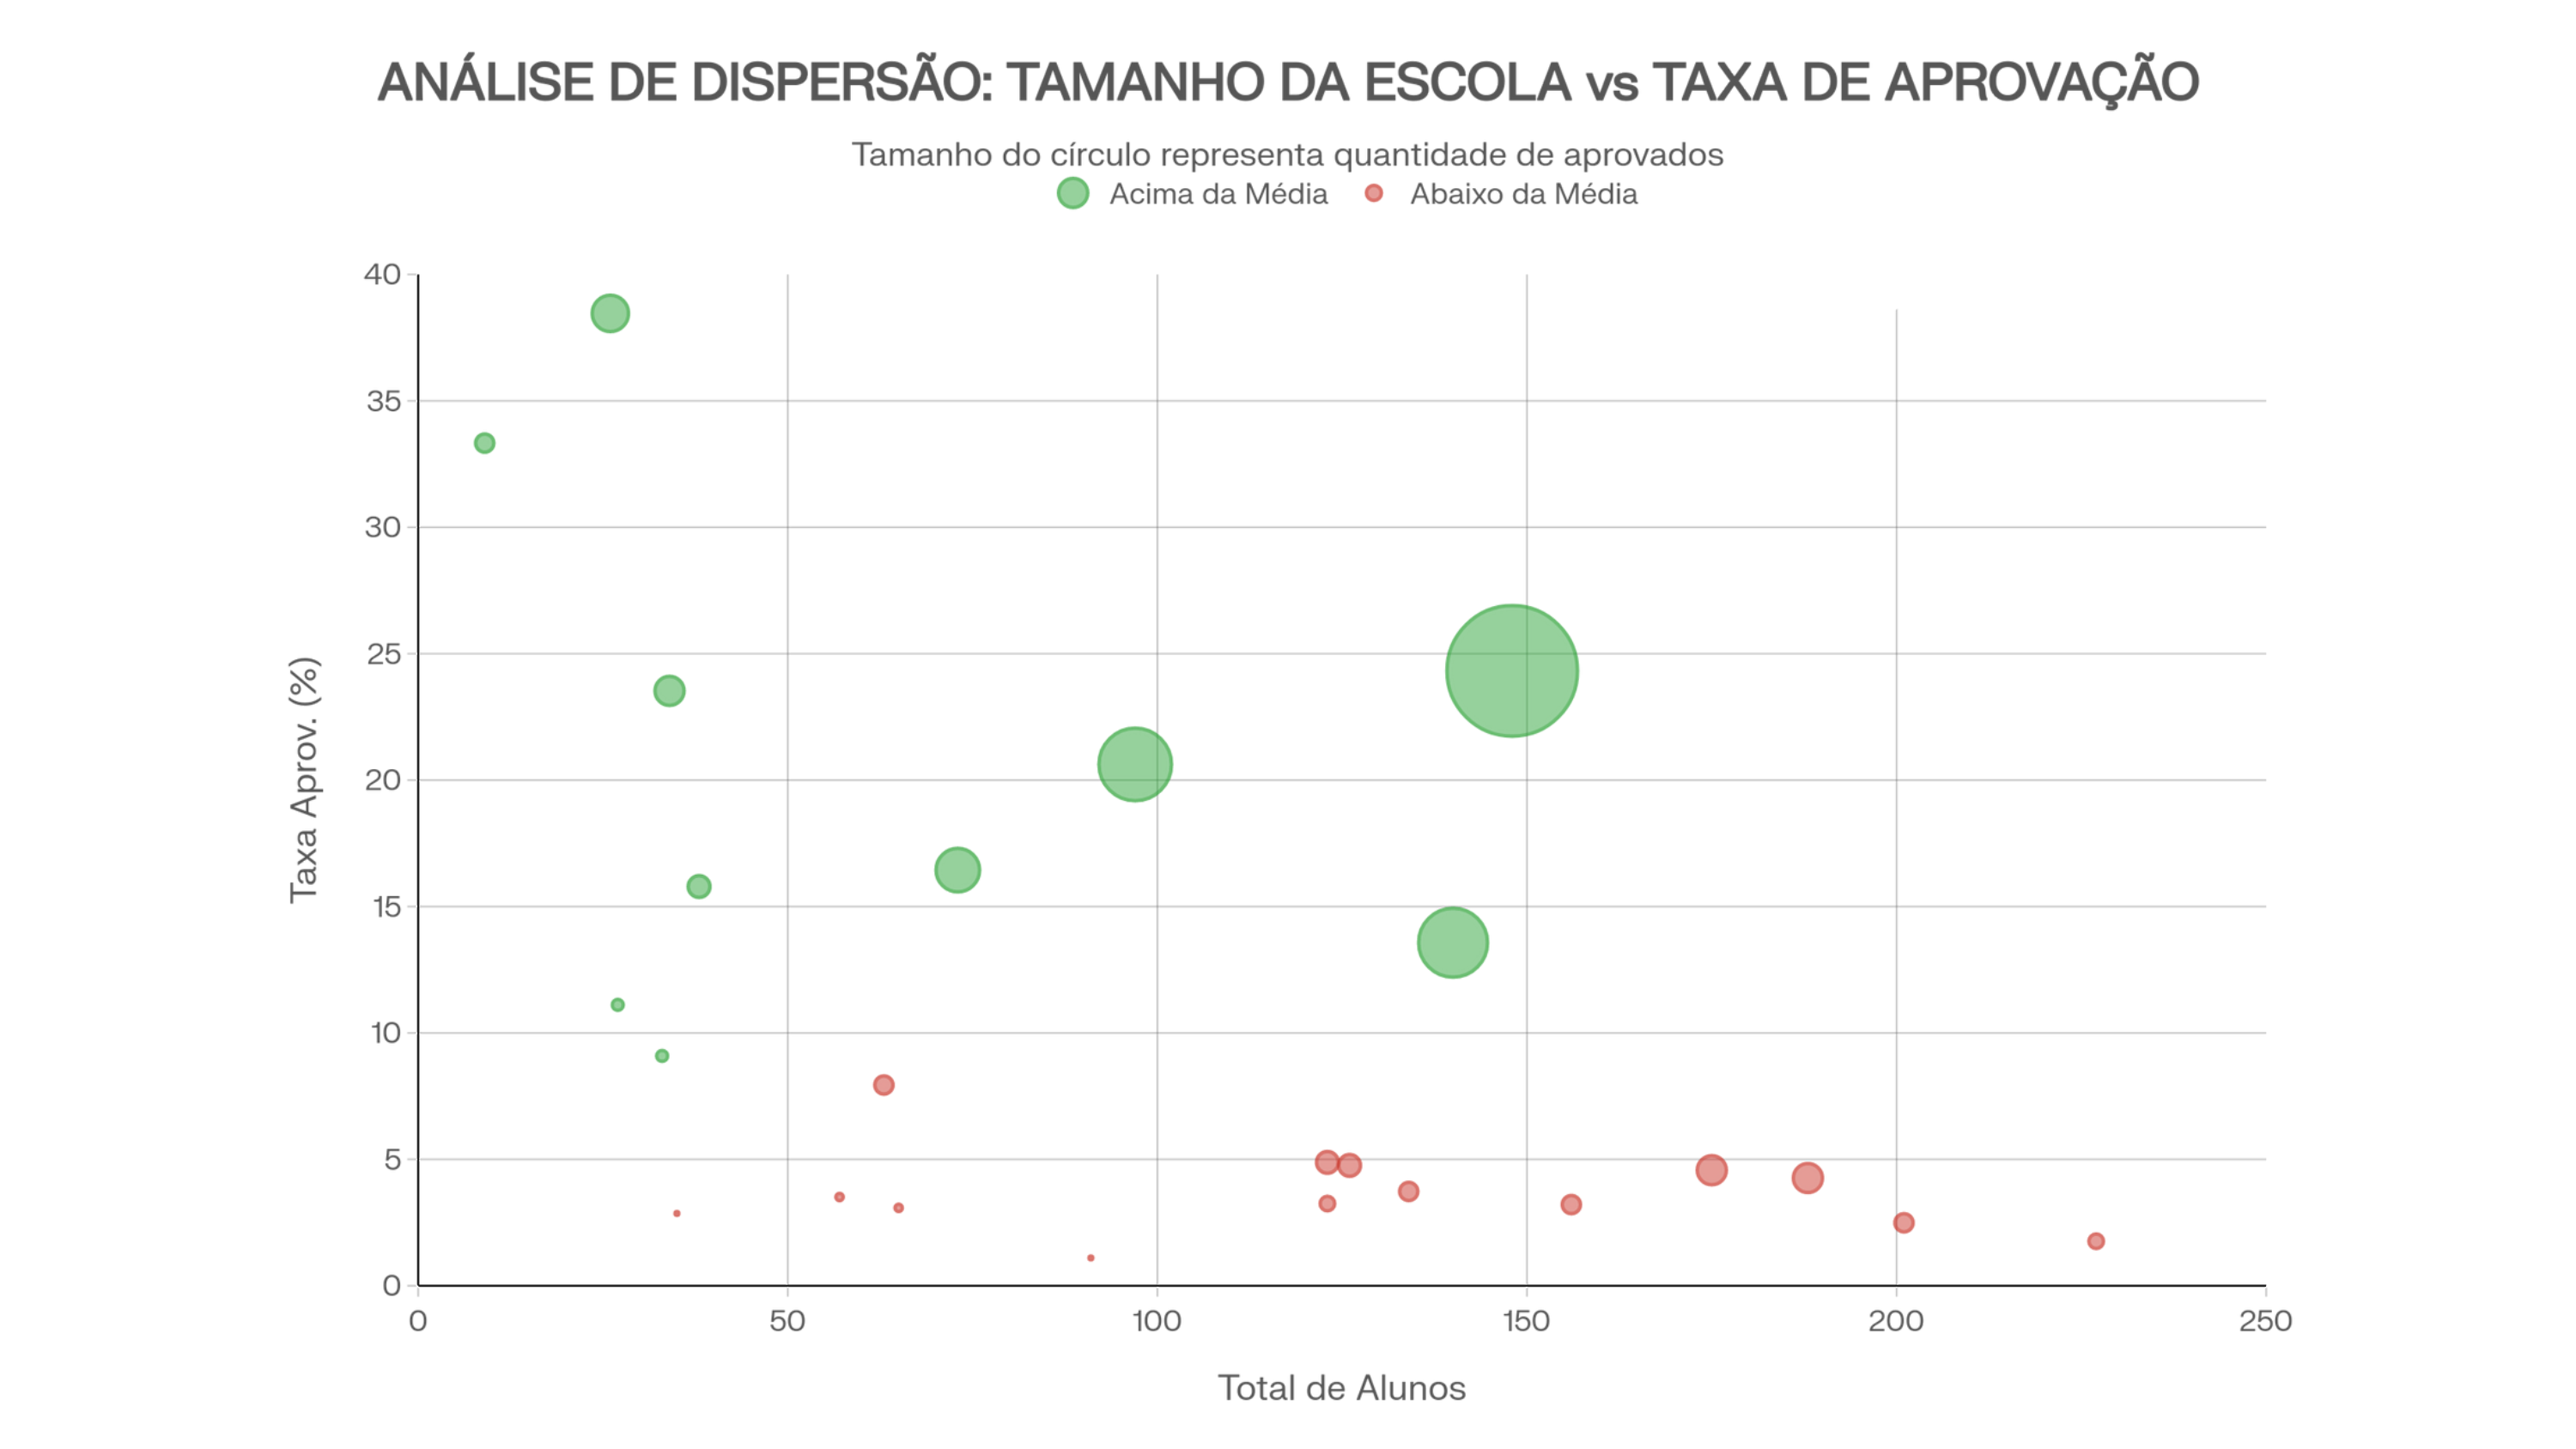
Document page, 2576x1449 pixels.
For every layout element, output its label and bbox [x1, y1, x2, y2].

text_box [201, 0, 2375, 1449]
